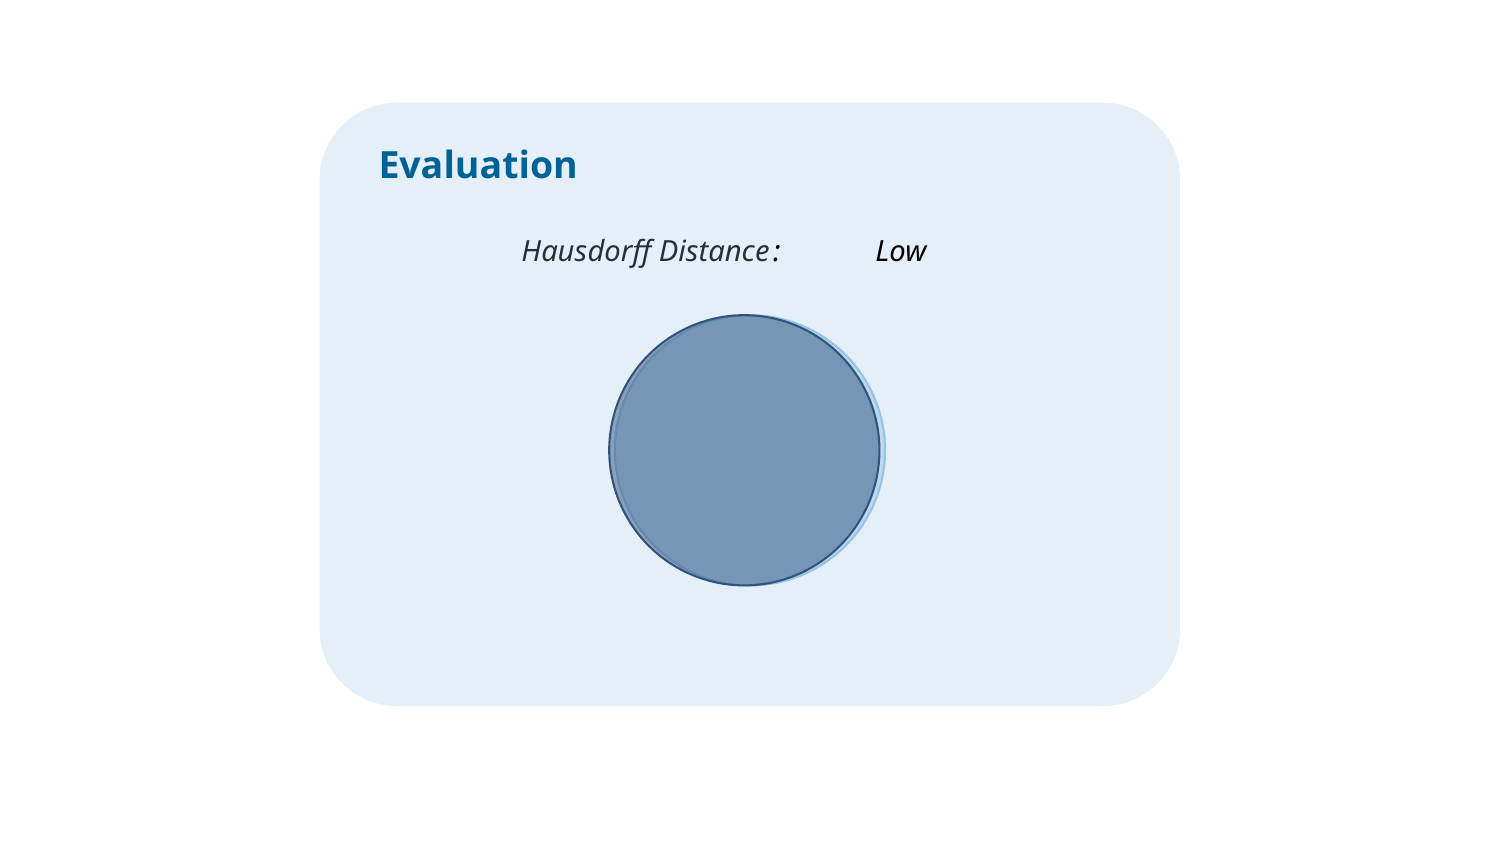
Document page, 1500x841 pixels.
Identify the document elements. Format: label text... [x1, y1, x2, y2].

text_box Evaluation [363, 133, 710, 194]
text_box : [758, 224, 799, 275]
text_box [608, 314, 881, 587]
text_box [764, 315, 887, 586]
text_box [318, 101, 1182, 708]
text_box Low [860, 224, 953, 275]
